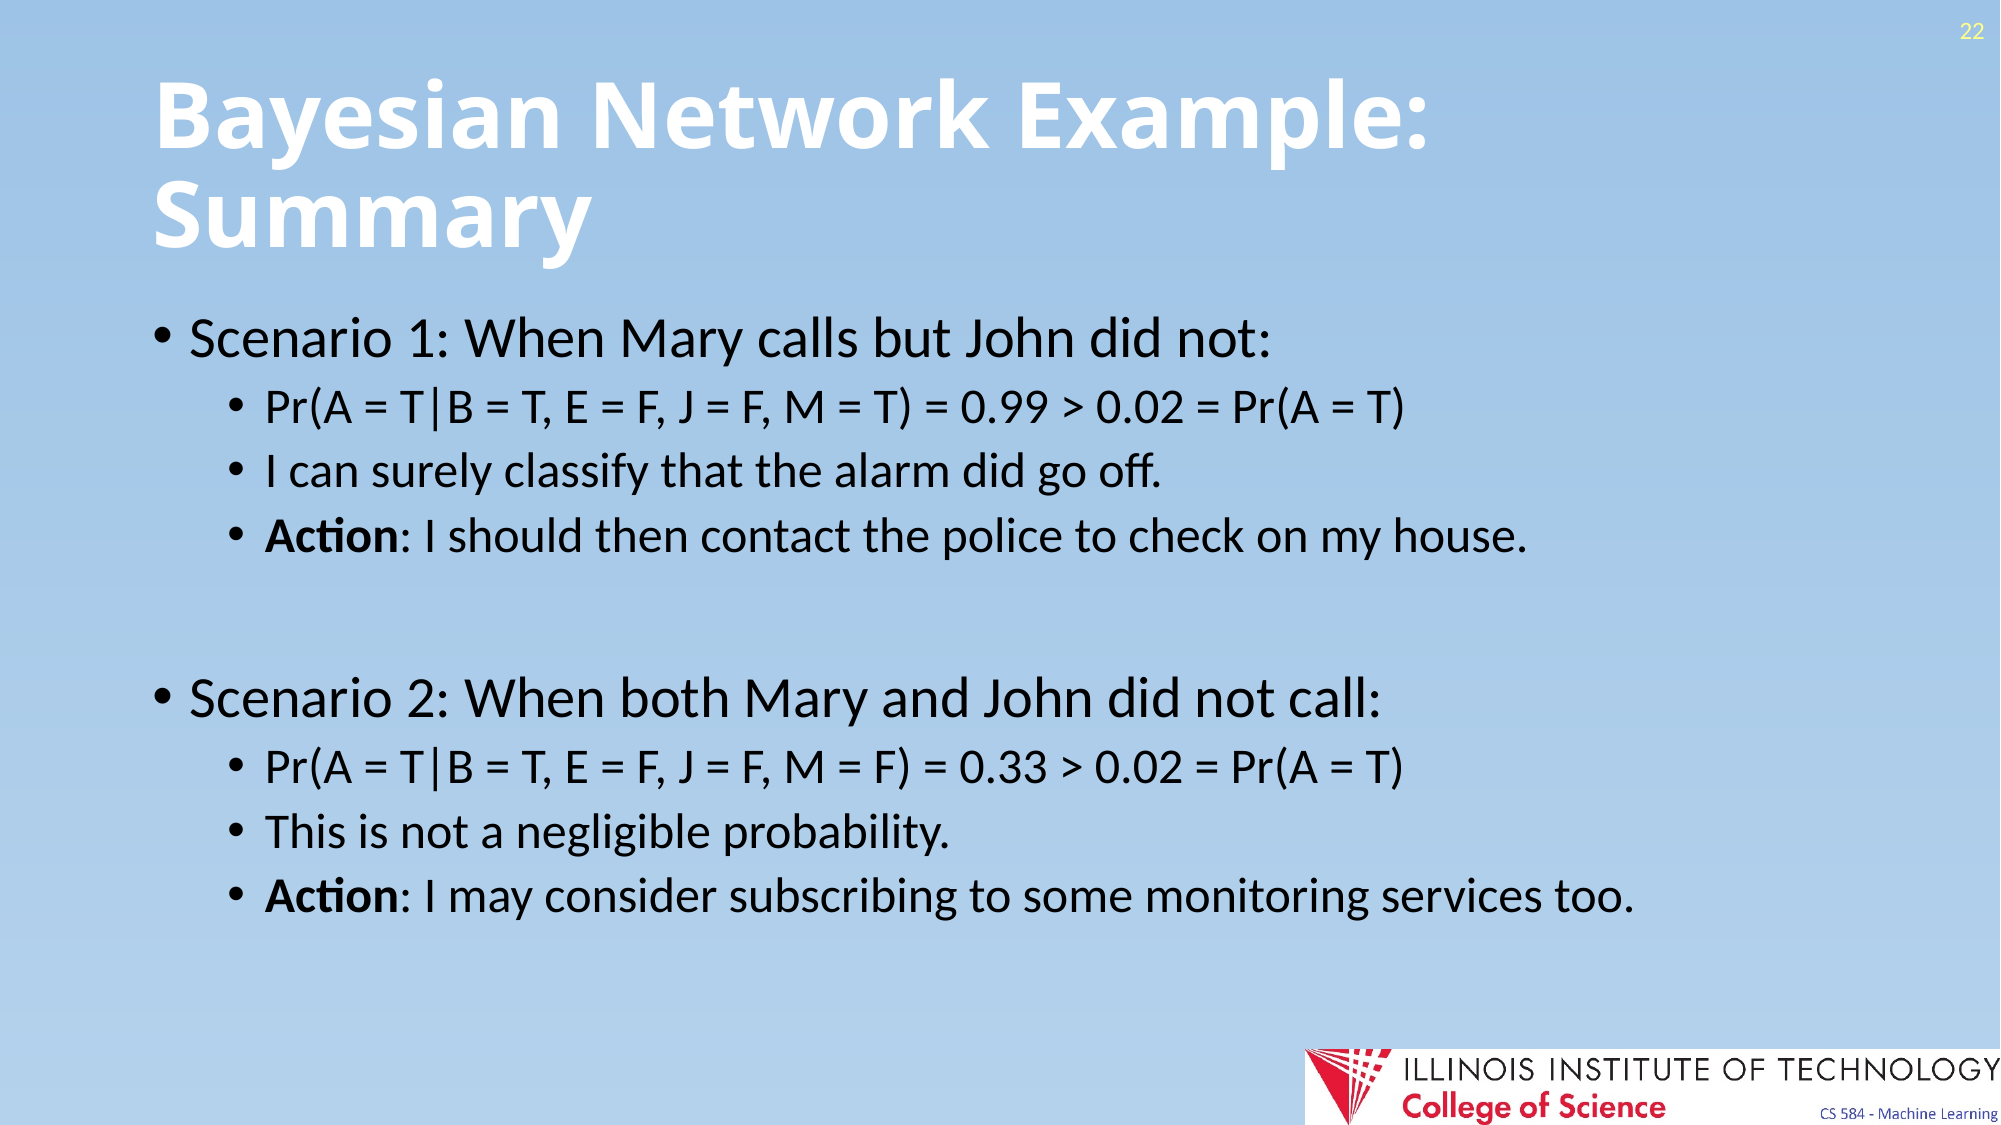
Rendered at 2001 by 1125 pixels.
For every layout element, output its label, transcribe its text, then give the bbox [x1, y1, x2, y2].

title Bayesian Network Example: Summary [137, 59, 1863, 278]
slide_number 22 [1550, 0, 2000, 60]
picture [1305, 1049, 2000, 1125]
list Scenario 1: When Mary calls but John did not: Pr(A = T|B = T, E = F, J = F, M = T) = 0.99 > 0.02 = Pr(A = T) I can surely classify that the alarm did go off. Action: I should then contact the police to check on my house. Scenario 2: When both Mary and John did not call: Pr(A = T|B = T, E = F, J = F, M = F) = 0.33 > 0.02 = Pr(A = T) This is not a negligible probability. Action: I may consider subscribing to some monitoring services too. [137, 299, 1863, 1014]
